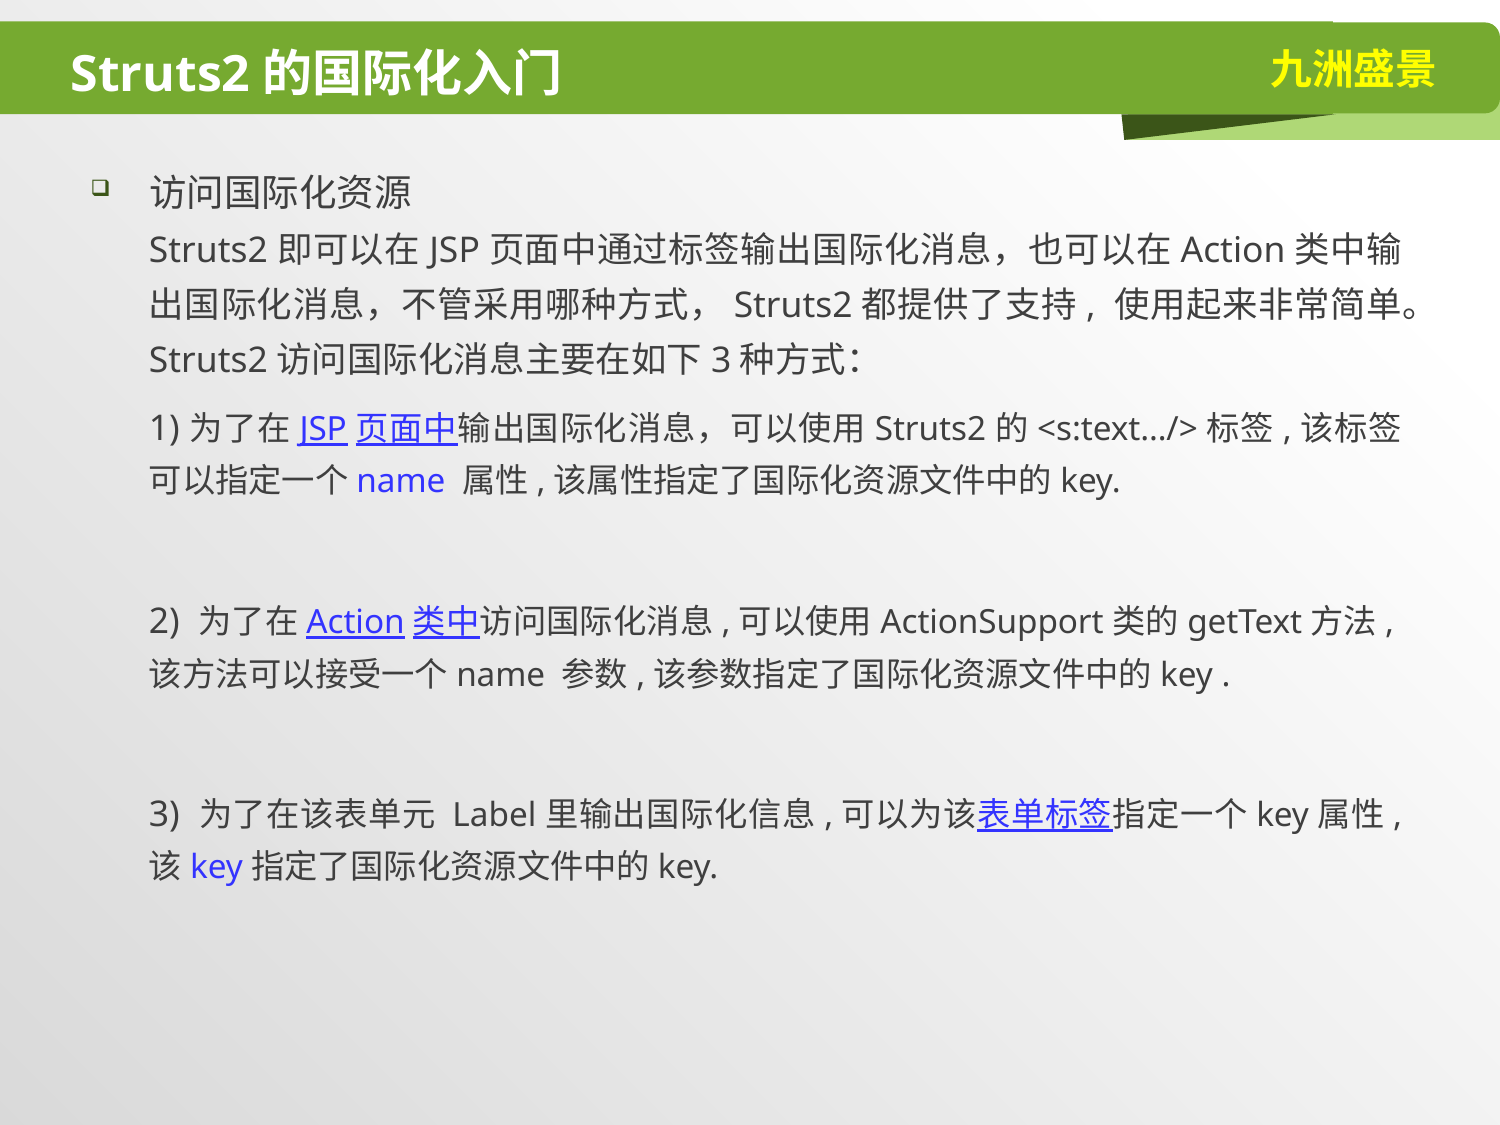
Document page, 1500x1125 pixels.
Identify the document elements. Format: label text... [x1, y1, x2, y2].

list 访问国际化资源 Struts2即可以在JSP页面中通过标签输出国际化消息，也可以在Action类中输出国际化消息，不管采用哪种方式，Struts2都提供了支持, 使用起来非常简单。Struts2访问国际化消息主要在如下3种方式： 1)为了在JSP页面中输出国际化消息，可以使用Struts2的<s:text…/>标签,该标签可以指定一个name 属性,该属性指定了国际化资源文件中的key. 2) 为了在Action类中访问国际化消息,可以使用ActionSupport类的getText方法,该方法可以接受一个name 参数,该参数指定了国际化资源文件中的key . 3) 为了在该表单元 Label里输出国际化信息,可以为该表单标签指定一个key属性, 该key指定了国际化资源文件中的key. [75, 157, 1418, 1052]
title Struts2的国际化入门 [55, 25, 1318, 110]
